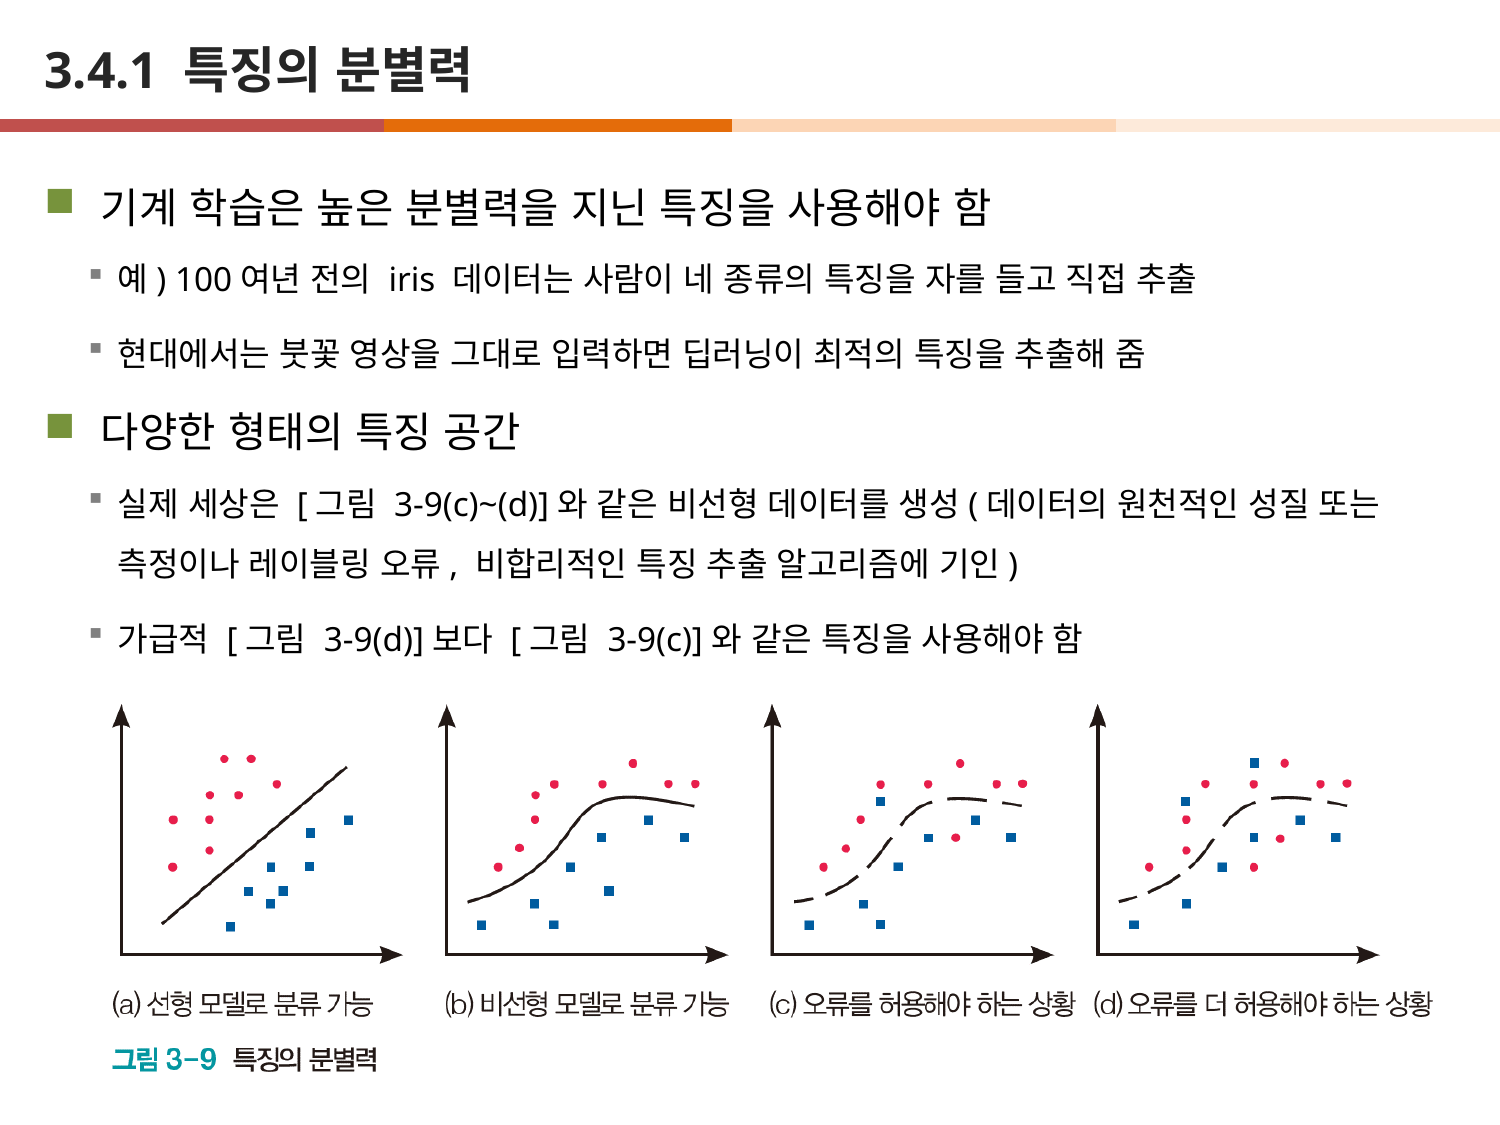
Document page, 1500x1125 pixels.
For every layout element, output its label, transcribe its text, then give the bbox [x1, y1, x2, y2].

title 3.4.1 특징의 분별력 [29, 23, 1471, 114]
list 기계 학습은 높은 분별력을 지닌 특징을 사용해야 함 예) 100여년 전의 iris 데이터는 사람이 네 종류의 특징을 자를 들고 직접 추출 현대에서는 붓꽃 영상을 그대로 입력하면 딥러닝이 최적의 특징을 추출해 줌 다양한 형태의 특징 공간 실제 세상은 [그림 3-9(c)~(d)]와 같은 비선형 데이터를 생성(데이터의 원천적인 성질 또는 측정이나 레이블링 오류, 비합리적인 특징 추출 알고리즘에 기인) 가급적 [그림 3-9(d)]보다 [그림 3-9(c)]와 같은 특징을 사용해야 함 [29, 148, 1471, 1083]
picture [100, 688, 1442, 1083]
